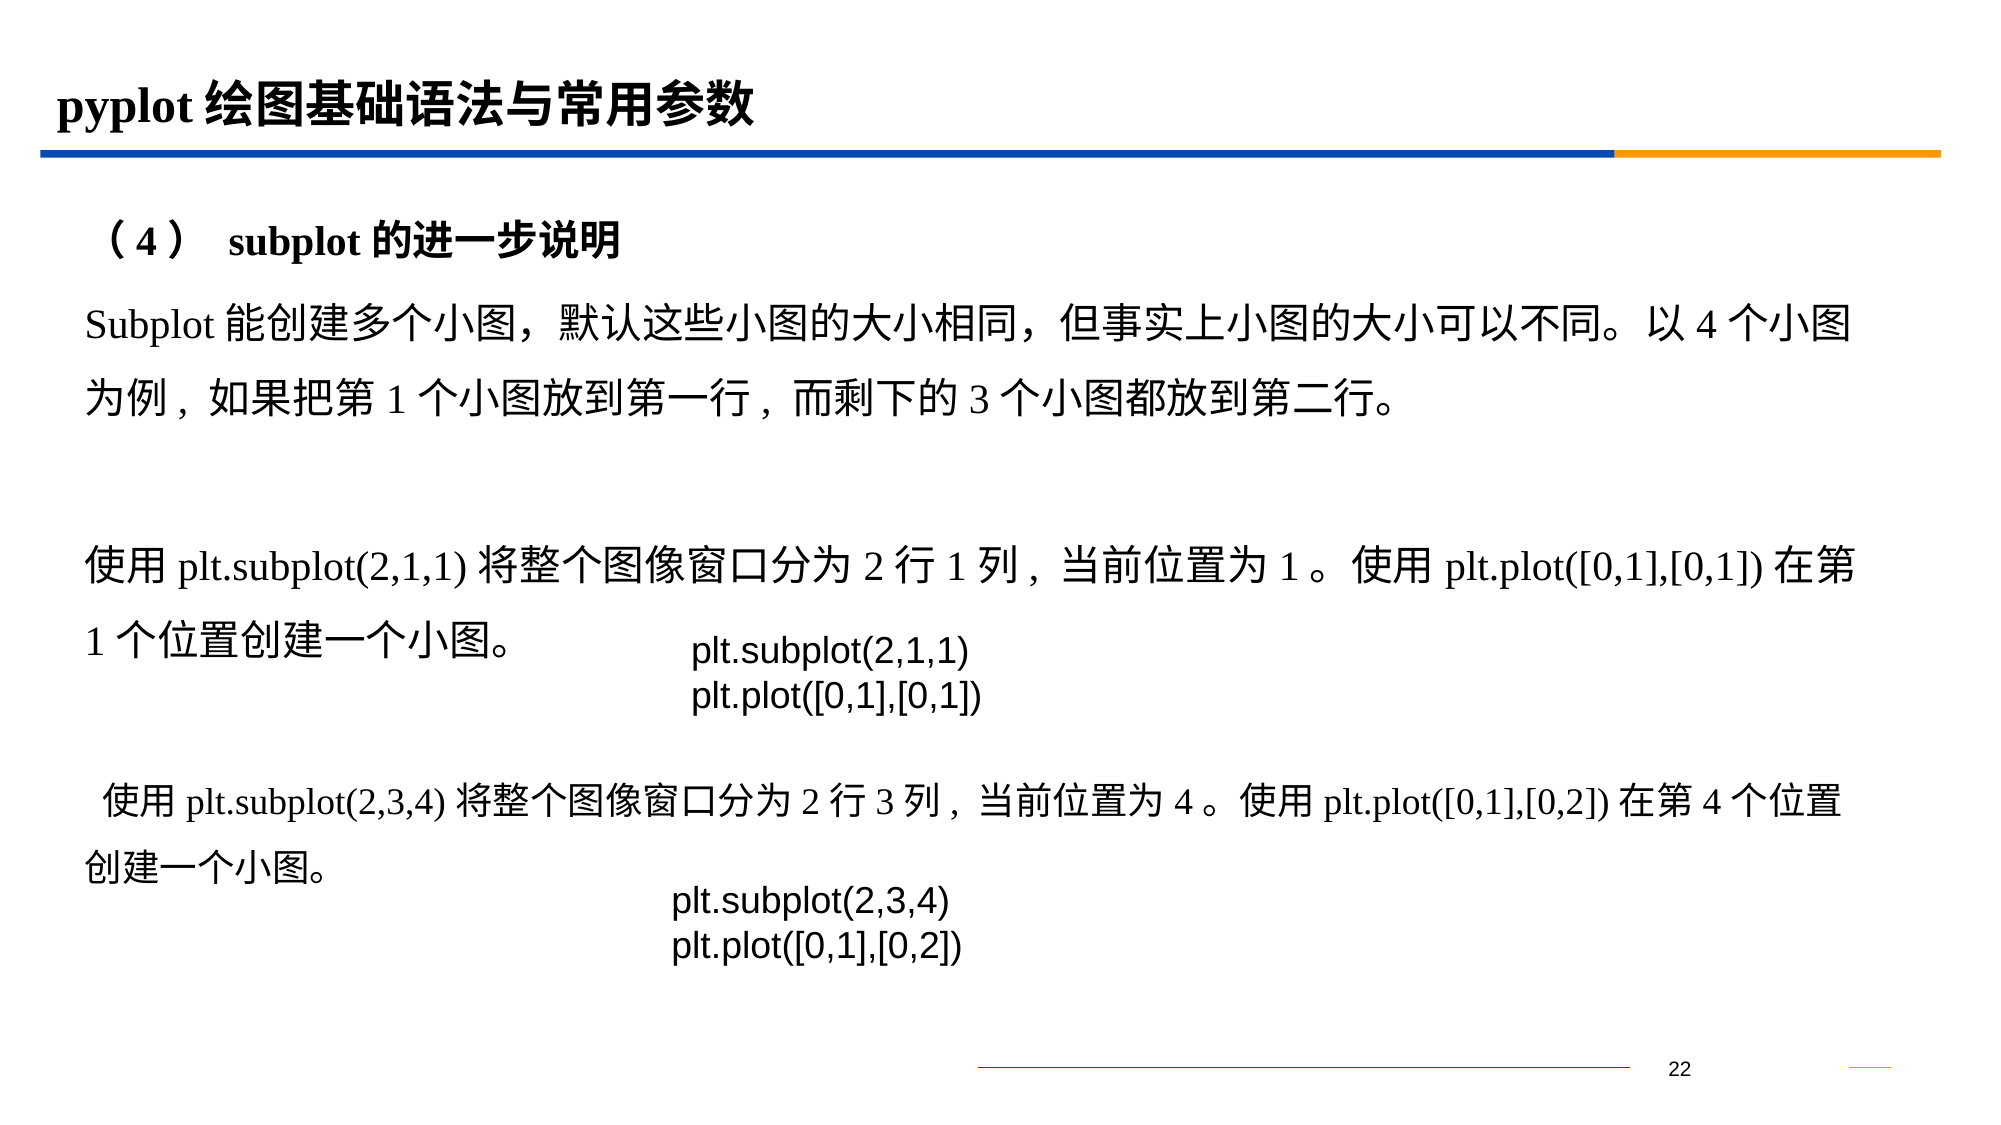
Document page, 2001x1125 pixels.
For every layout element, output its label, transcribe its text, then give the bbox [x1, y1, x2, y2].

text_box plt.subplot(2,1,1) plt.plot([0,1],[0,1]) [676, 618, 1285, 724]
text_box plt.subplot(2,3,4) plt.plot([0,1],[0,2]) [656, 868, 1227, 974]
list （4） subplot的进一步说明 Subplot能创建多个小图，默认这些小图的大小相同，但事实上小图的大小可以不同。以4个小图为例, 如果把第1个小图放到第一行, 而剩下的3个小图都放到第二行。 使用plt.subplot(2,1,1)将整个图像窗口分为2行1列, 当前位置为1。使用plt.plot([0,1],[0,1])在第1个位置创建一个小图。 使用plt.subplot(2,3,4)将整个图像窗口分为2行3列, 当前位置为4。使用plt.plot([0,1],[0,2])在第4个位置创建一个小图。 [69, 181, 1892, 1010]
title pyplot绘图基础语法与常用参数 [41, 58, 1842, 146]
